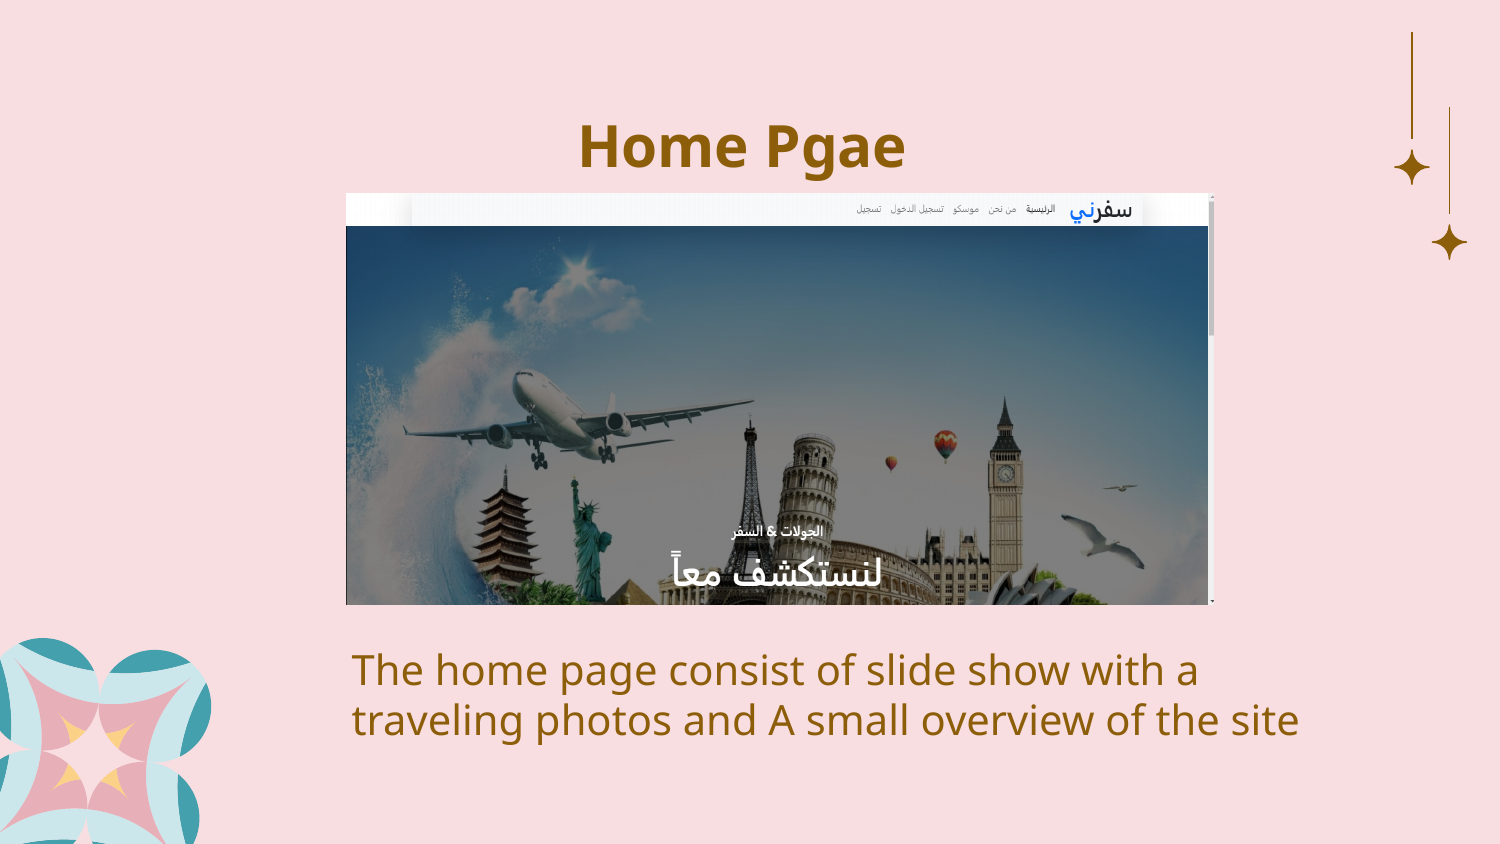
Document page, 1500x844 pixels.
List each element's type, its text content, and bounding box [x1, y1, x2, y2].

picture [346, 193, 1215, 605]
subtitle The home page consist of slide show with a traveling photos and A small overview of the site [336, 628, 1355, 708]
title Home Pgae [118, 91, 1382, 194]
